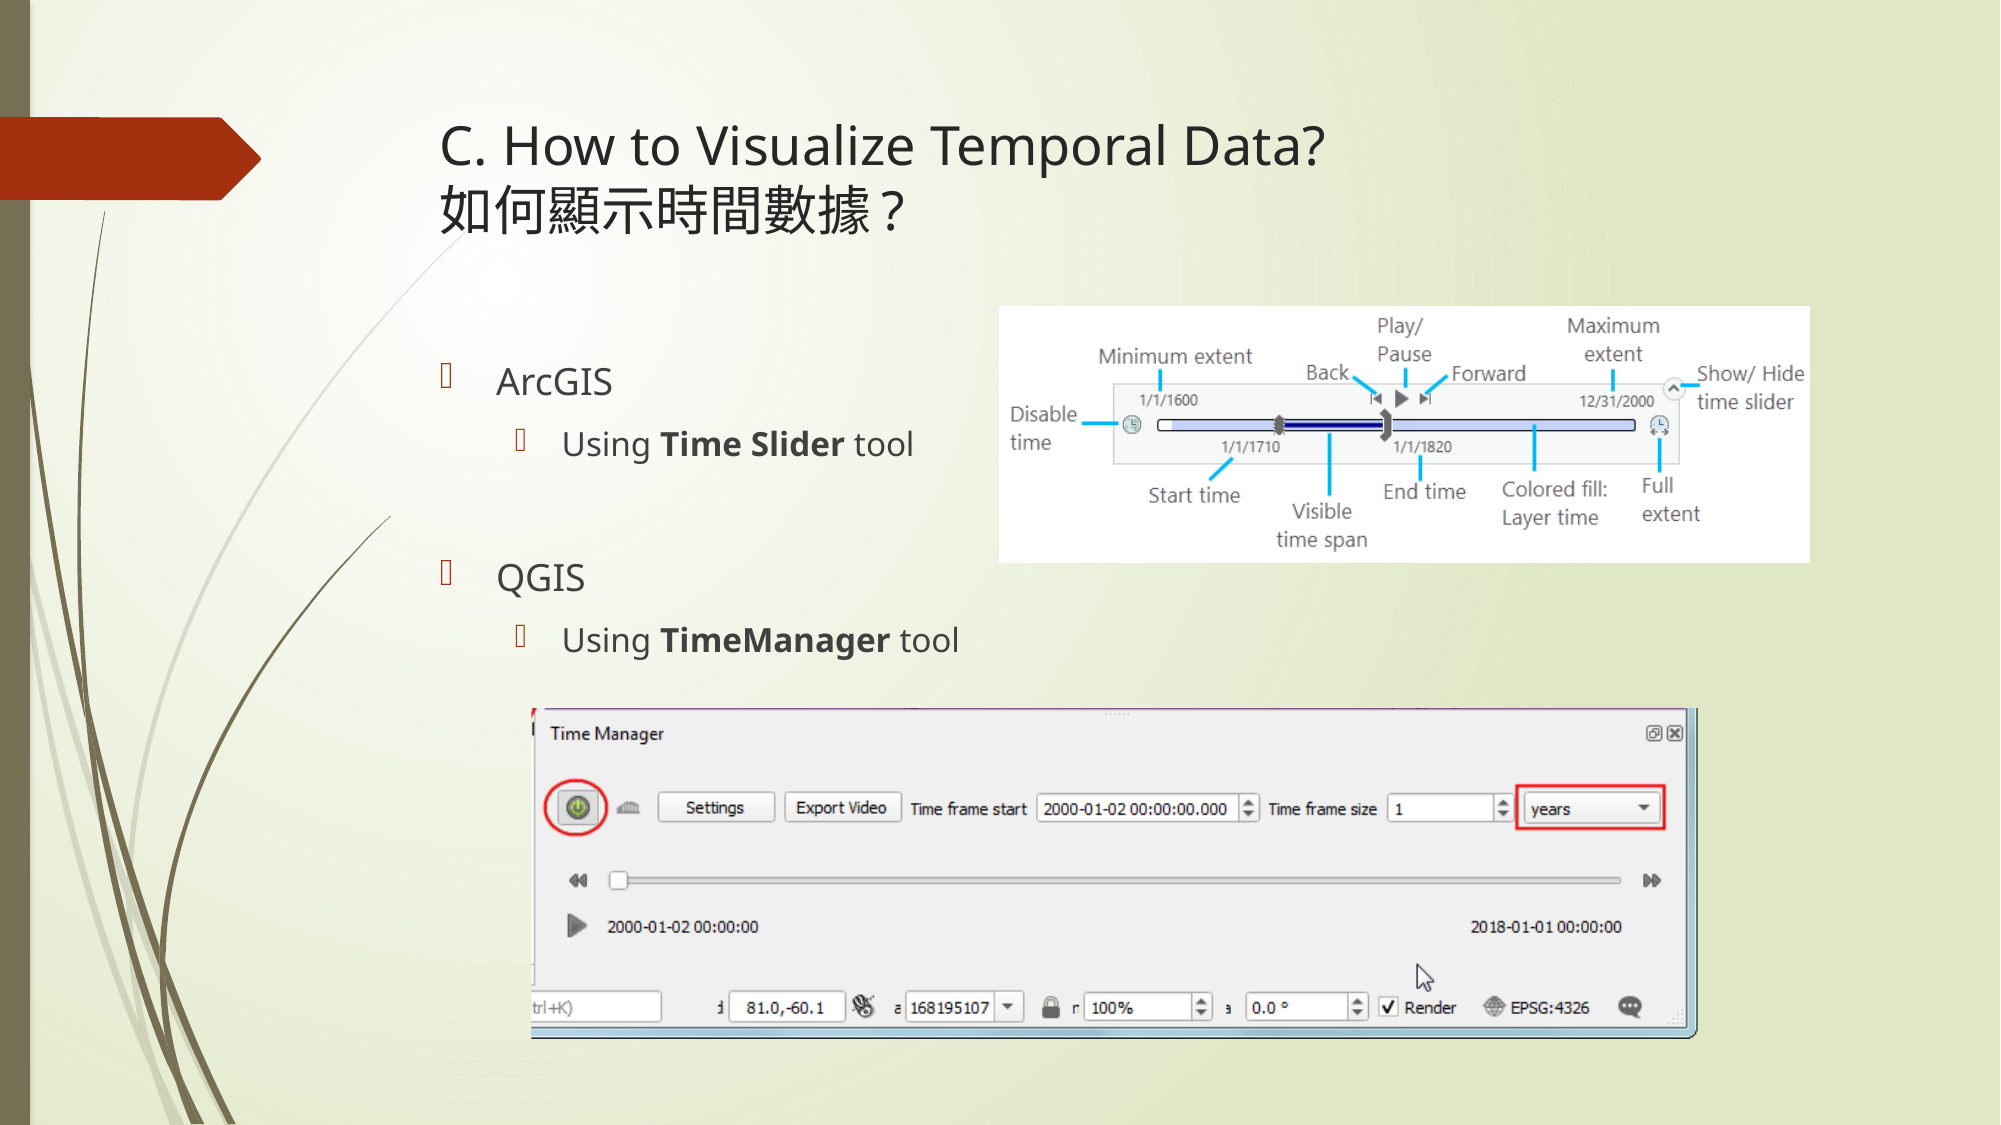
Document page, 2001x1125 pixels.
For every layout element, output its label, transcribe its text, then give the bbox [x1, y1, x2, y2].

title C. How to Visualize Temporal Data? 如何顯示時間數據? [424, 104, 1887, 315]
picture [530, 708, 1698, 1039]
picture [999, 306, 1810, 563]
list ArcGIS Using Time Slider tool QGIS Using TimeManager tool [424, 350, 1888, 970]
